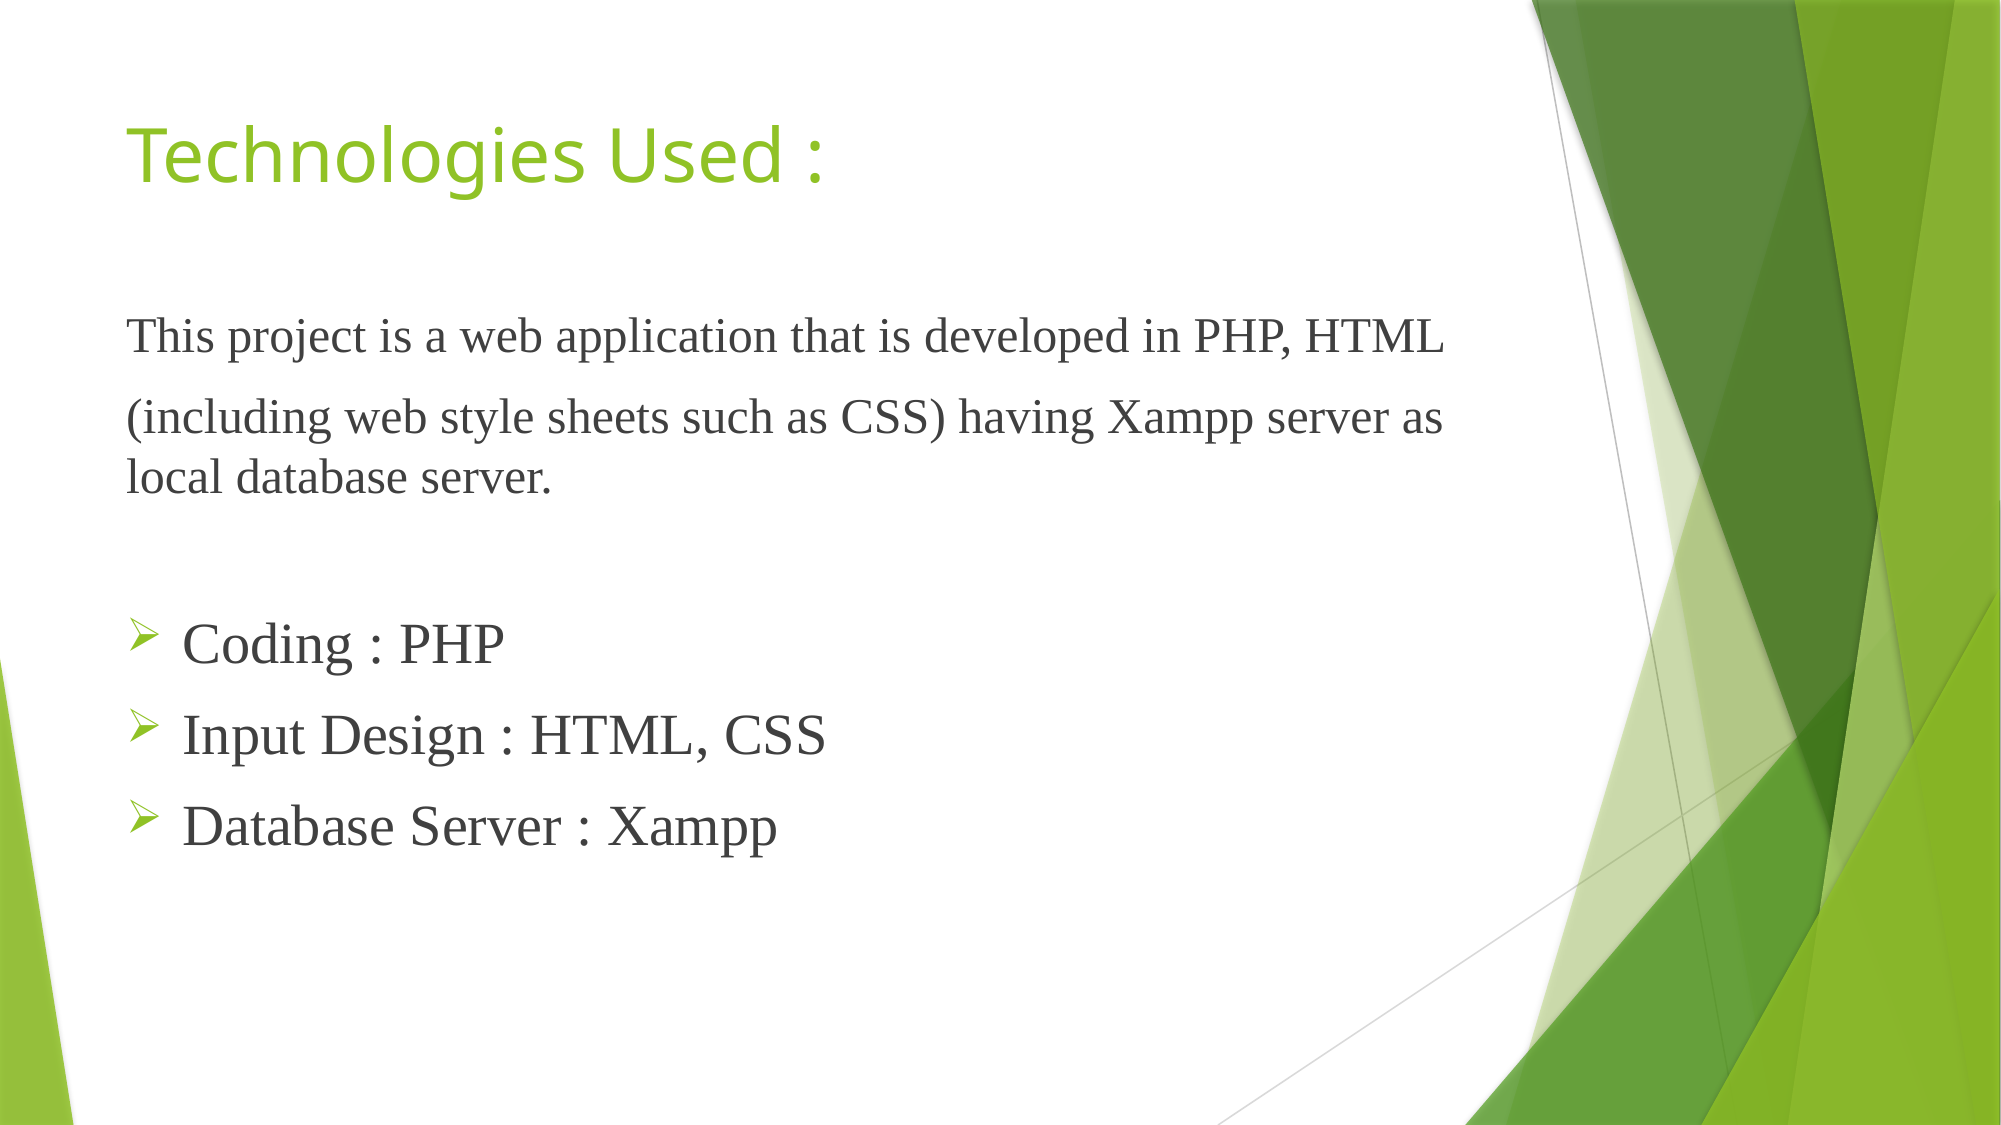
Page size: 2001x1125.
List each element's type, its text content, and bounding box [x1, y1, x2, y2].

title Technologies Used : [111, 99, 1522, 232]
list This project is a web application that is developed in PHP, HTML (including web style sheets such as CSS) having Xampp server as local database server. Coding : PHP Input Design : HTML, CSS Database Server : Xampp [111, 295, 1522, 992]
